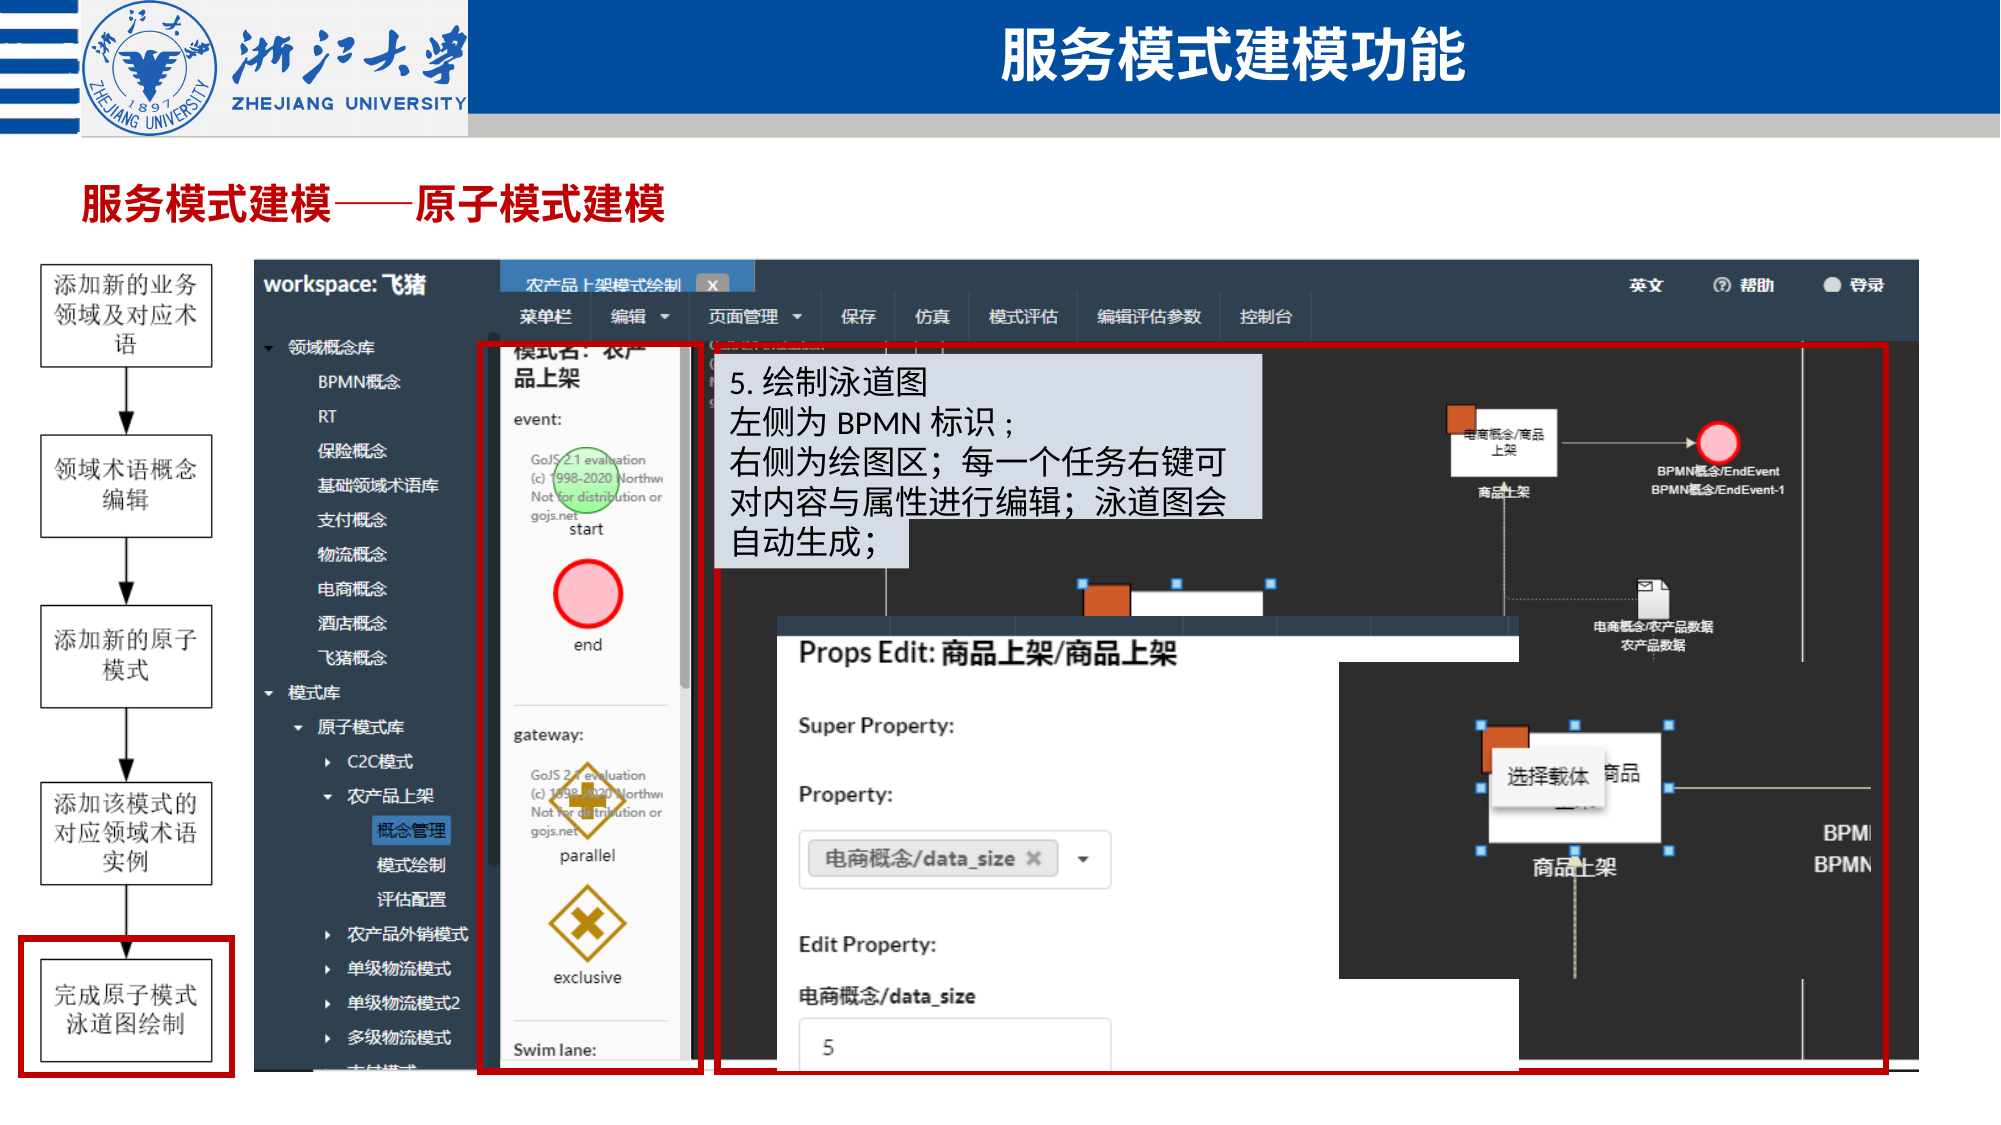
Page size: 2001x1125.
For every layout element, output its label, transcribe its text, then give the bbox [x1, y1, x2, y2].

text_box 服务模式建模——原子模式建模 [66, 170, 1129, 236]
text_box [20, 938, 233, 1076]
title 服务模式建模功能 [467, 18, 2000, 97]
picture [0, 0, 2000, 1125]
